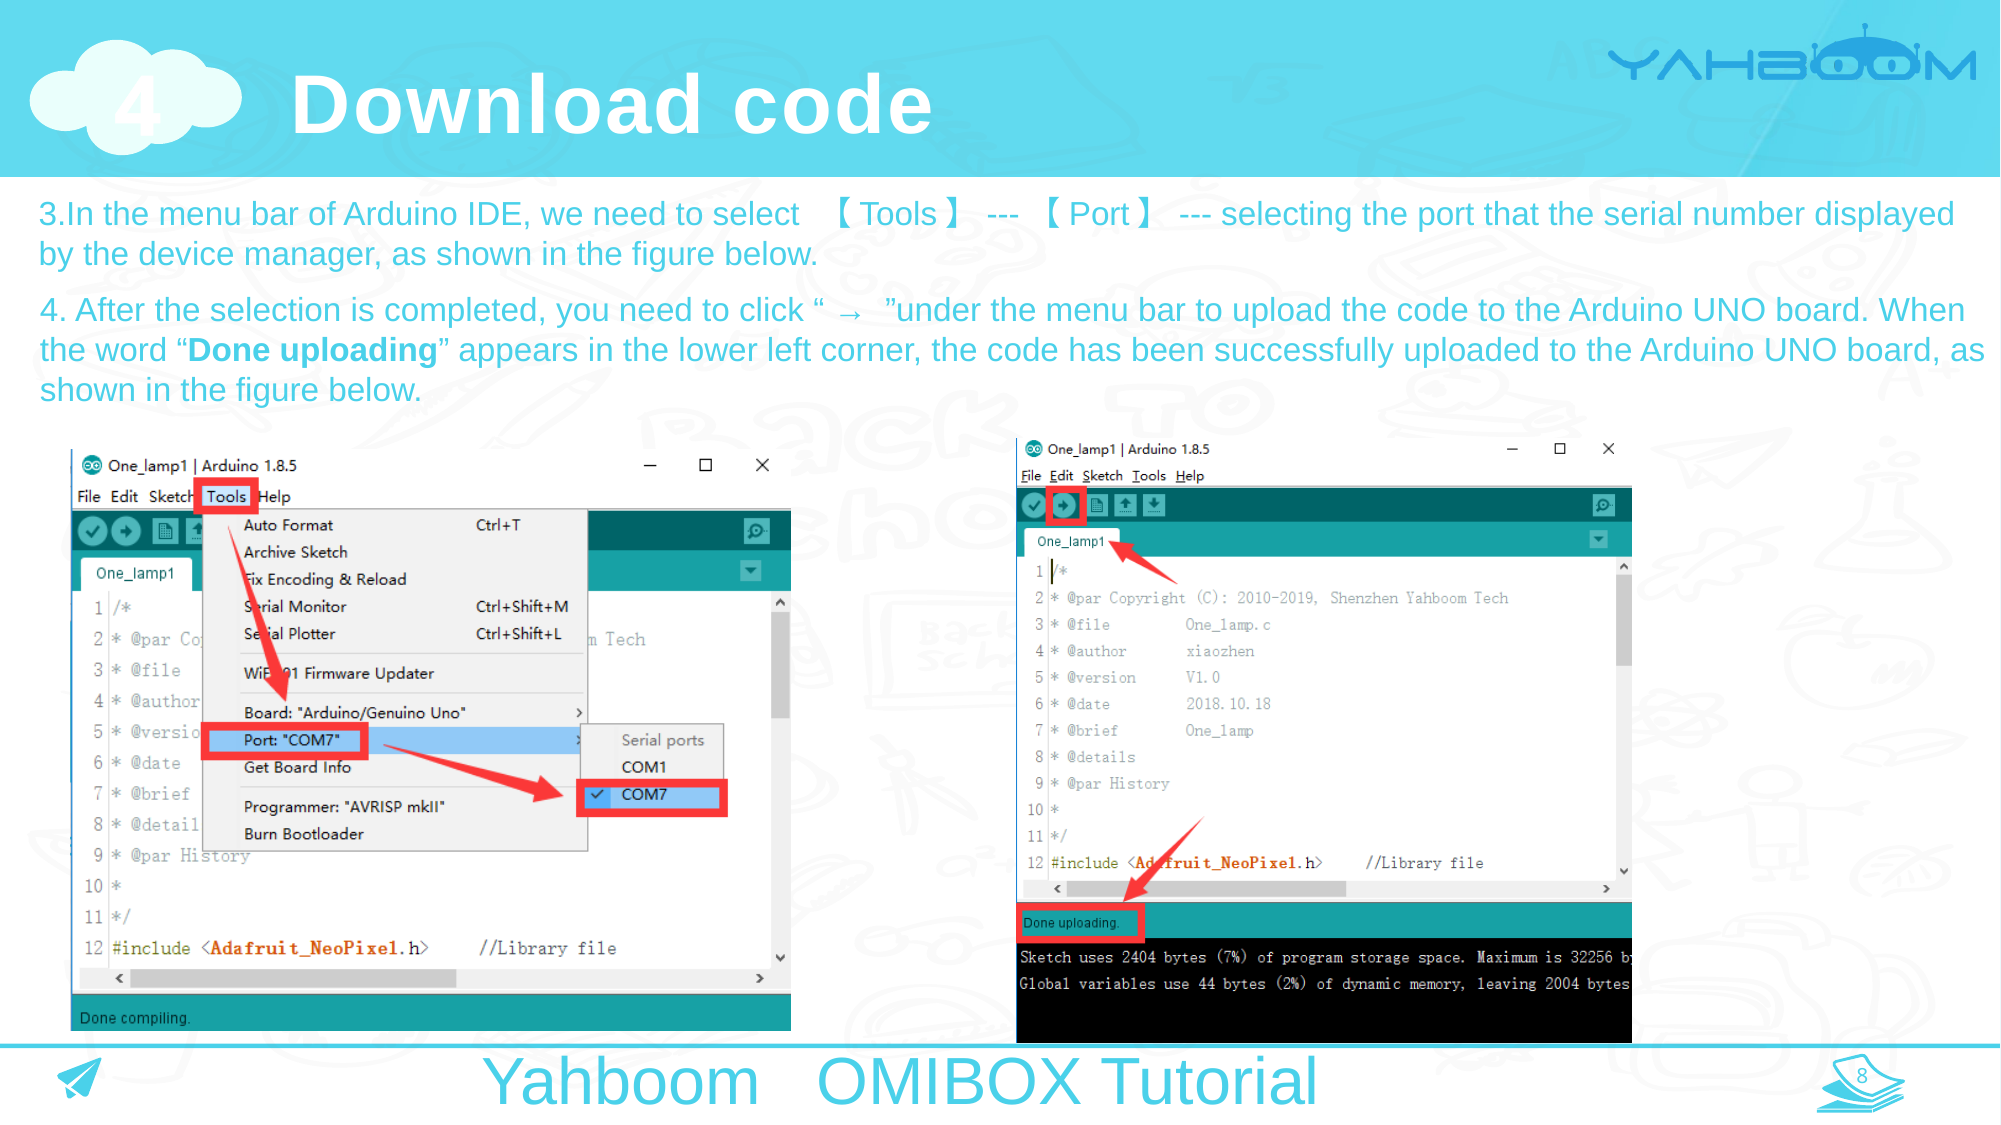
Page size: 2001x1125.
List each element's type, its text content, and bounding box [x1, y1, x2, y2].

picture [1016, 438, 1632, 1043]
text_box 4 [98, 44, 177, 160]
text_box Yahboom OMIBOX Tutorial [466, 1030, 1336, 1125]
picture [0, 0, 2001, 1125]
text_box 3.In the menu bar of Arduino IDE, we need to select 【Tools】---【Port】--- selecting the port that the serial number displayed by the device manager, as shown in the figure below. [23, 184, 2000, 280]
picture [70, 449, 791, 1031]
text_box 4. After the selection is completed, you need to click “ → ”under the menu bar to upload the code to the Arduino UNO board. When the word “Done uploading” appears in the lower left corner, the code has been successfully uploaded to the Arduino UNO board, as shown in the figure below. [24, 280, 2000, 416]
text_box Download code [275, 42, 950, 158]
